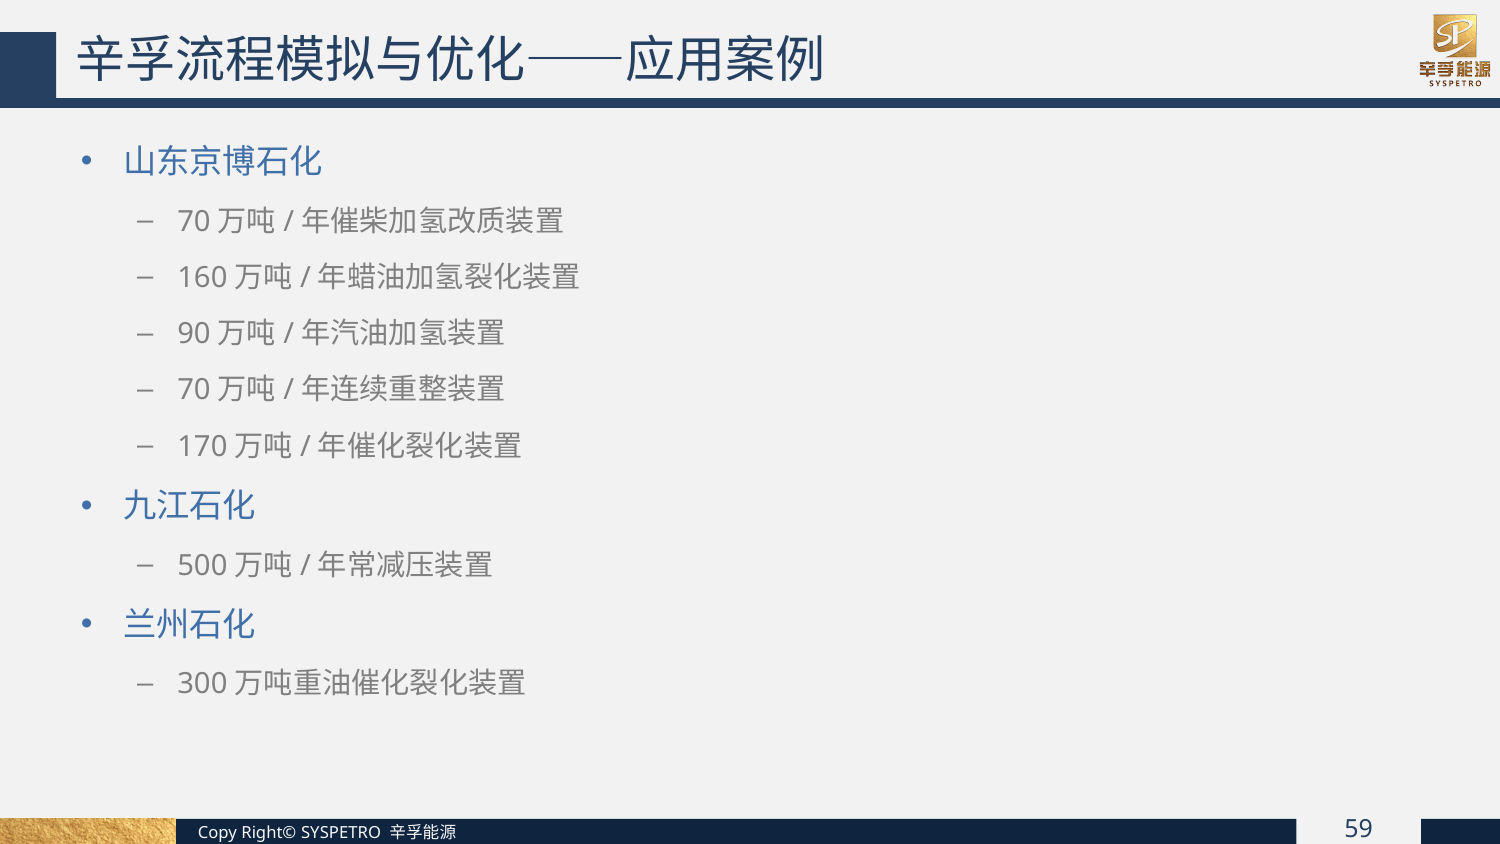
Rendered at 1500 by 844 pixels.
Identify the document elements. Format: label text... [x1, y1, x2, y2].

picture [0, 818, 176, 844]
picture [1416, 11, 1494, 89]
list 山东京博石化 70万吨/年催柴加氢改质装置 160万吨/年蜡油加氢裂化装置 90万吨/年汽油加氢装置 70万吨/年连续重整装置 170万吨/年催化裂化装置 九江石化 500万吨/年常减压装置 兰州石化 300万吨重油催化裂化装置 [76, 126, 1011, 789]
list 辛孚流程模拟与优化——应用案例 [71, 19, 1389, 96]
